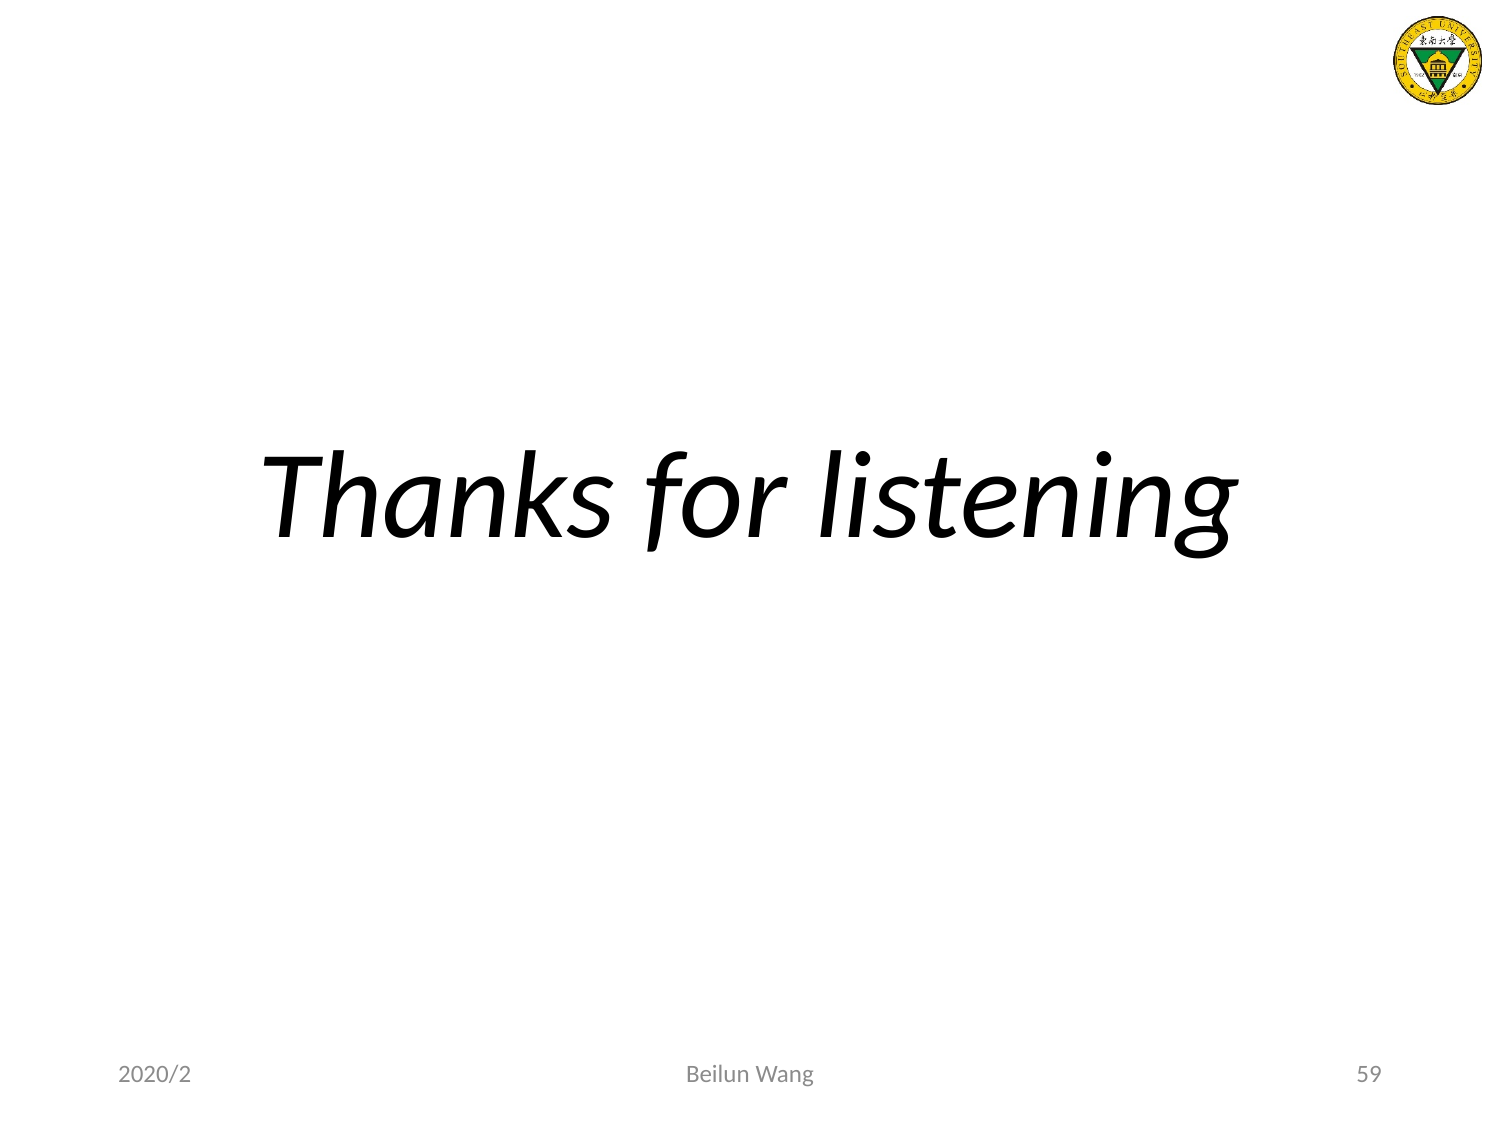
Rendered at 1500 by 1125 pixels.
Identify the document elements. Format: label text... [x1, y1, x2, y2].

slide_number 59 [1059, 1042, 1397, 1103]
picture [1393, 16, 1482, 105]
footer Beilun Wang [496, 1042, 1004, 1103]
title Thanks for listening [187, 278, 1313, 573]
slide_number 2020/2 [103, 1042, 441, 1103]
